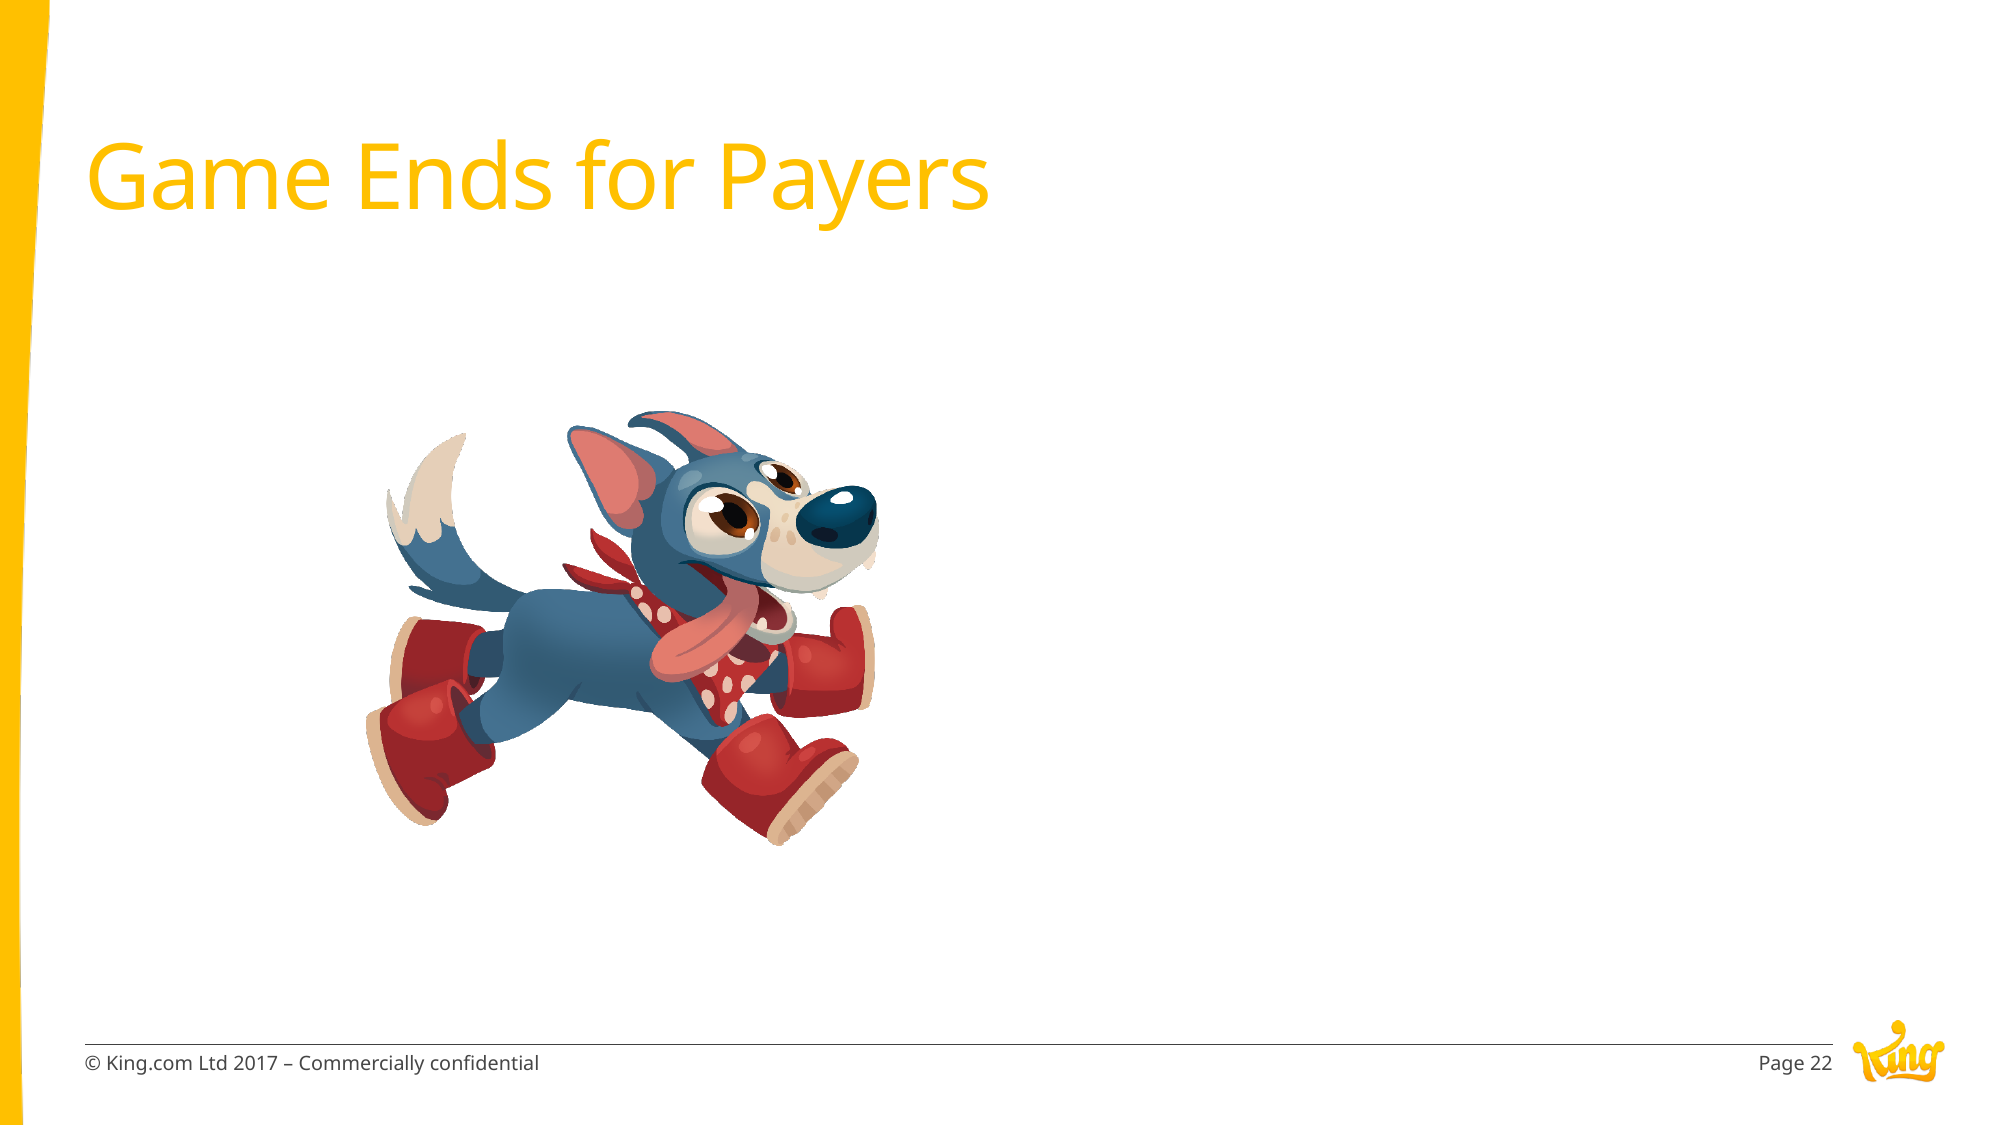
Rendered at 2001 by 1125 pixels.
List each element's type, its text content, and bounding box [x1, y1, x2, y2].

slide_number Page 22 [1714, 1050, 1833, 1071]
picture [312, 399, 926, 925]
picture [1852, 1020, 1945, 1083]
title Game Ends for Payers [84, 78, 1933, 285]
